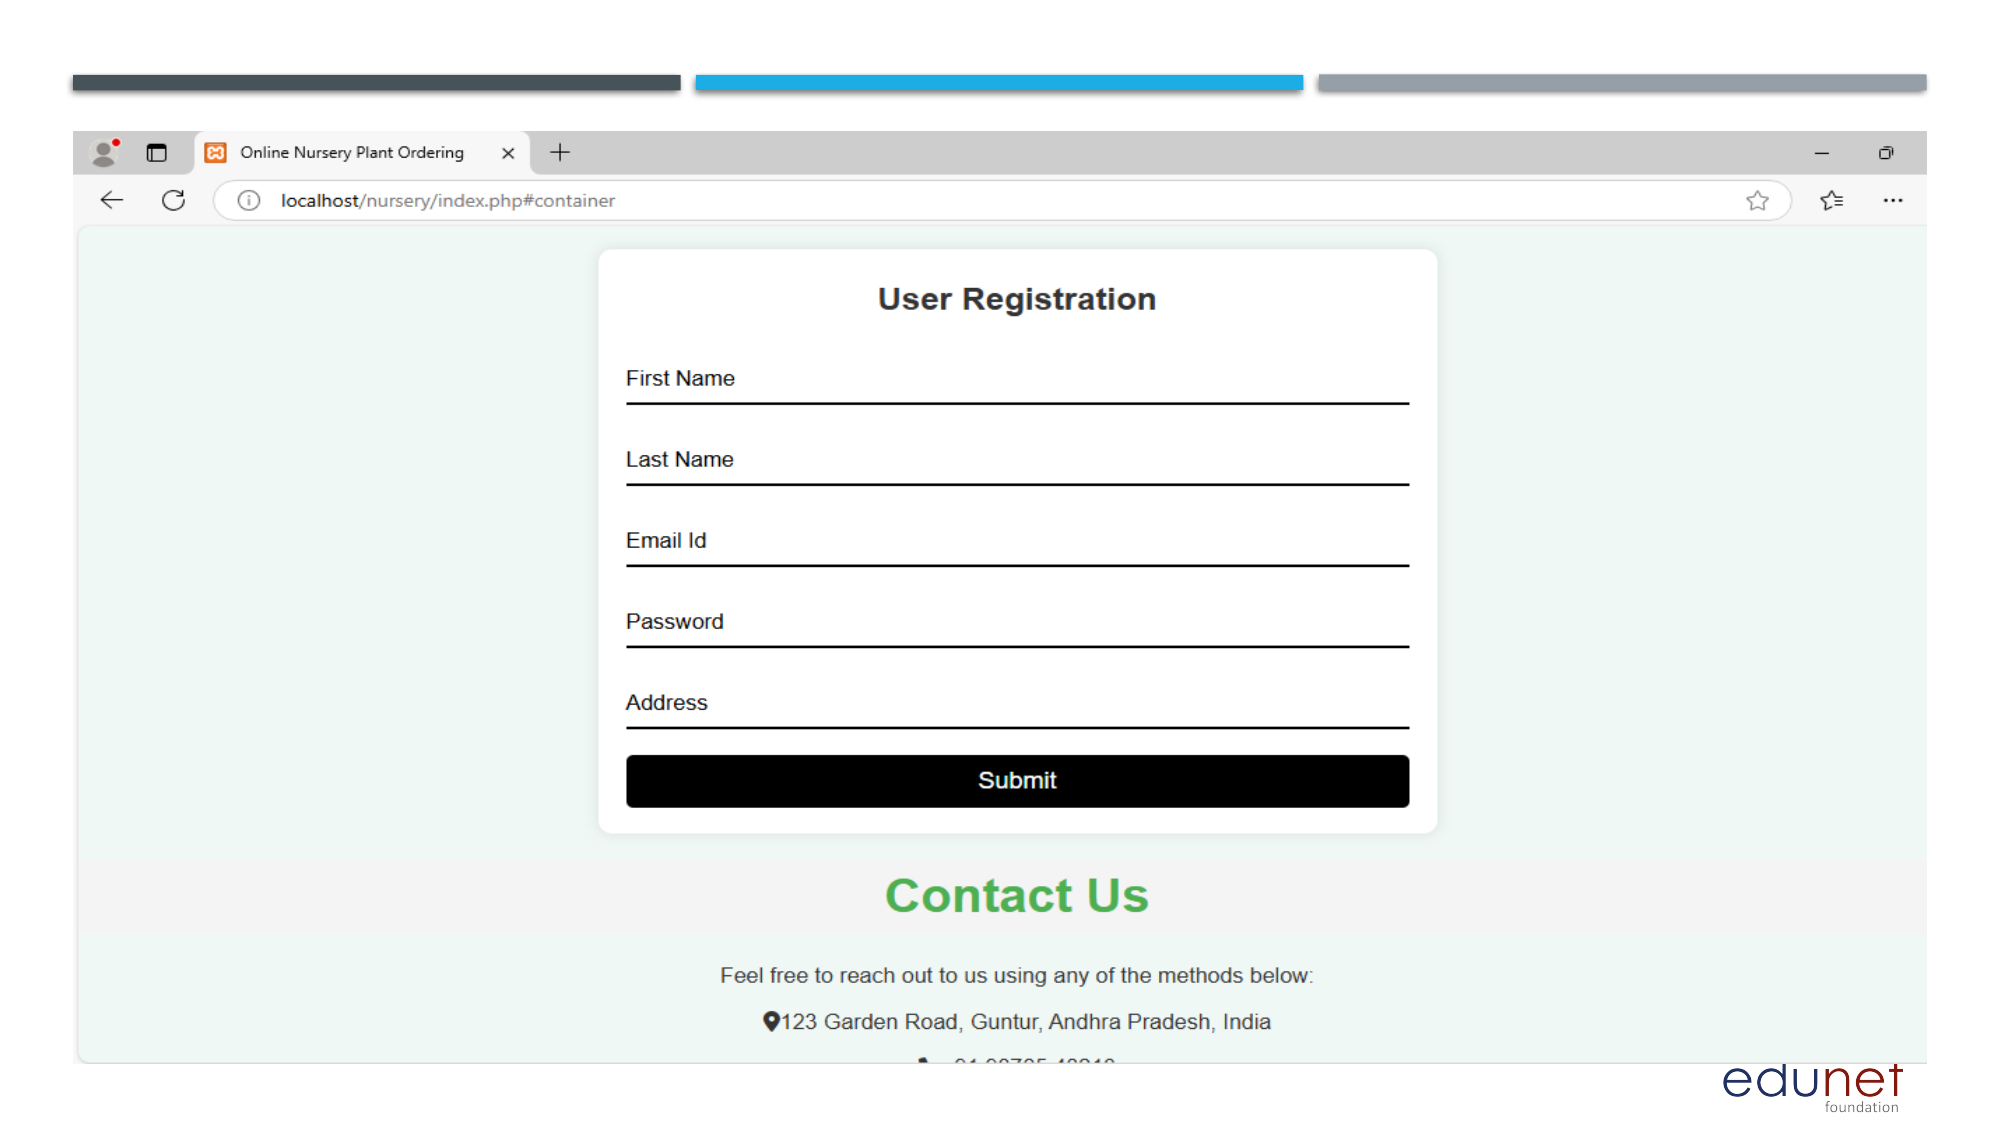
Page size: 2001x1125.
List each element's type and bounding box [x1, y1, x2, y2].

picture [72, 130, 1928, 1116]
